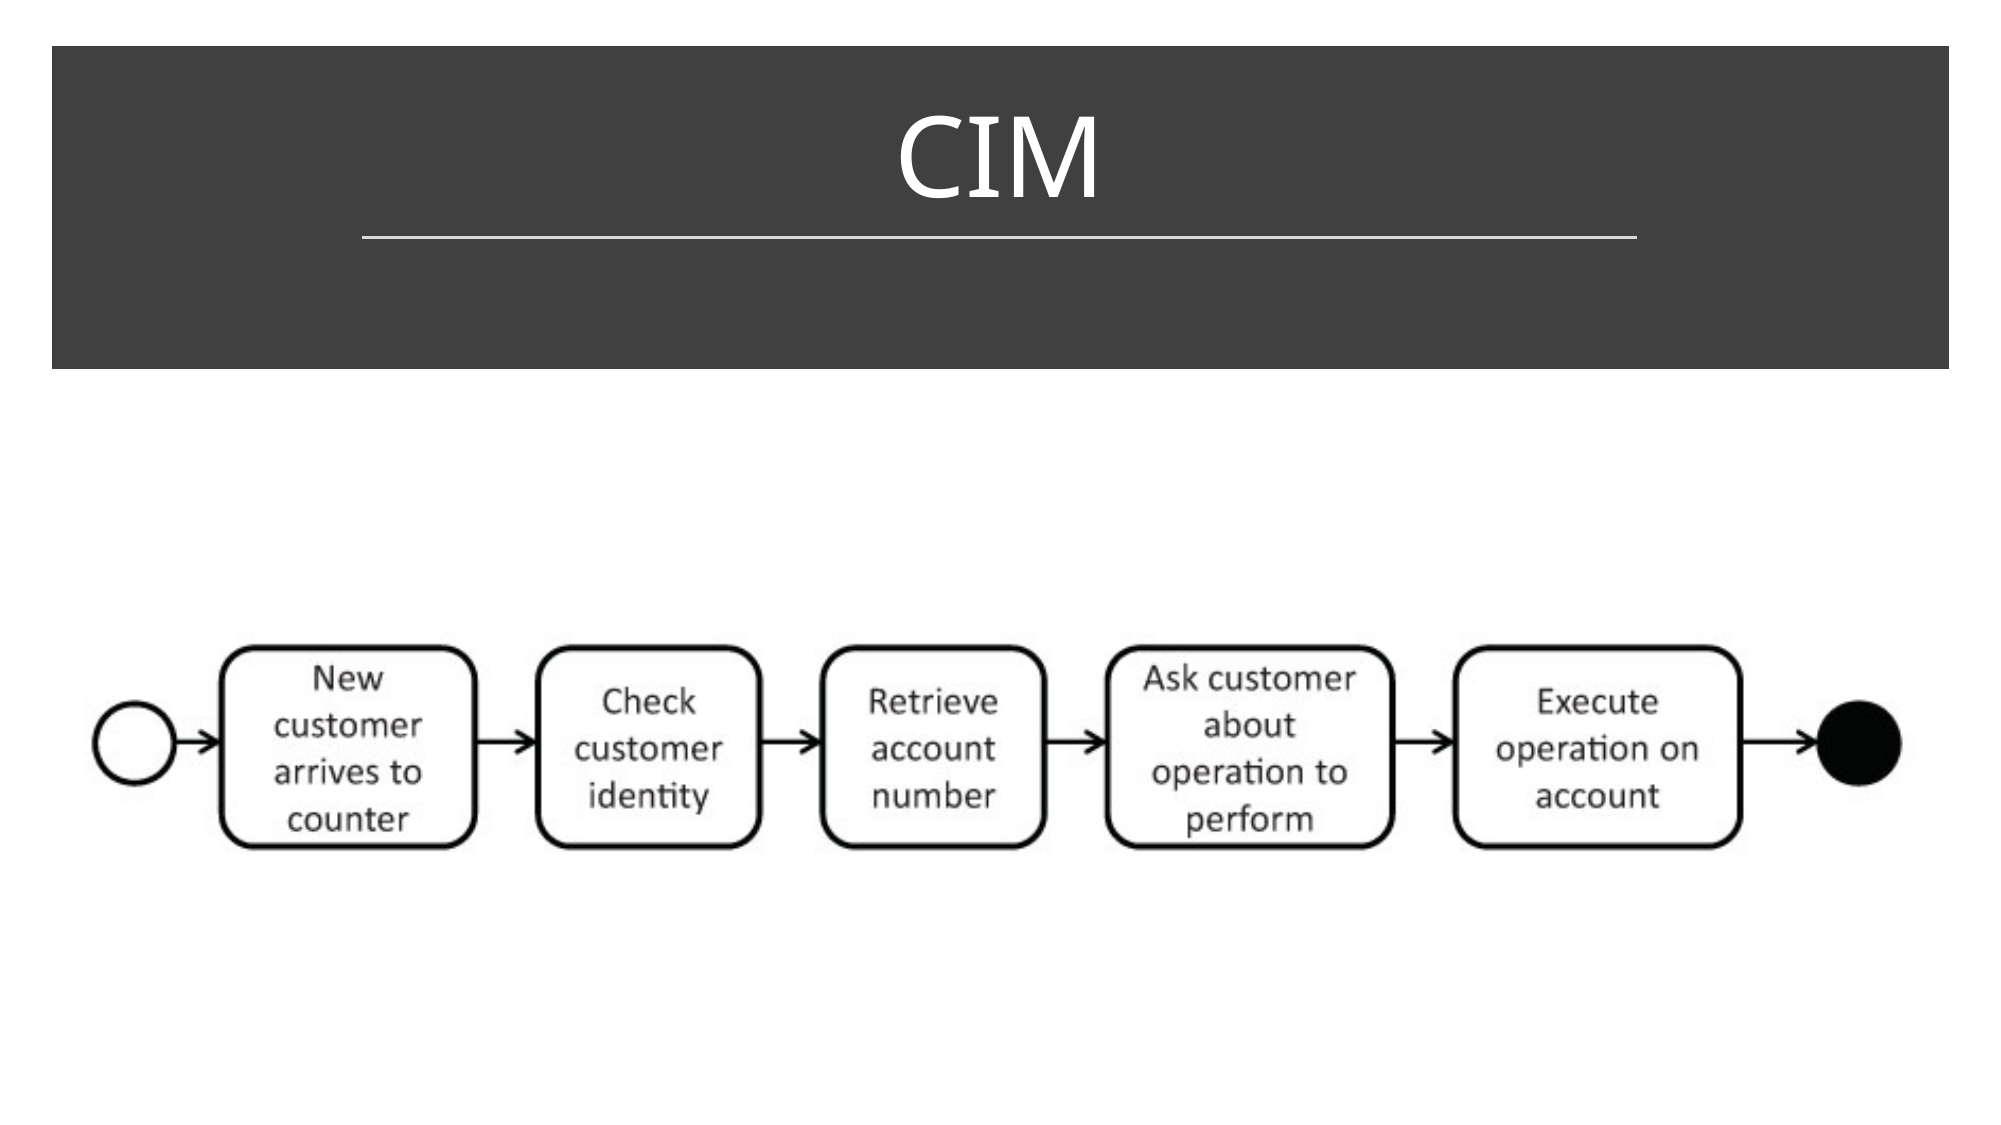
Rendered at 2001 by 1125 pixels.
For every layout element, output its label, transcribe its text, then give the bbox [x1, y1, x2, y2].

text_box [61, 55, 1939, 360]
title CIM [86, 76, 1914, 230]
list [52, 598, 1939, 881]
